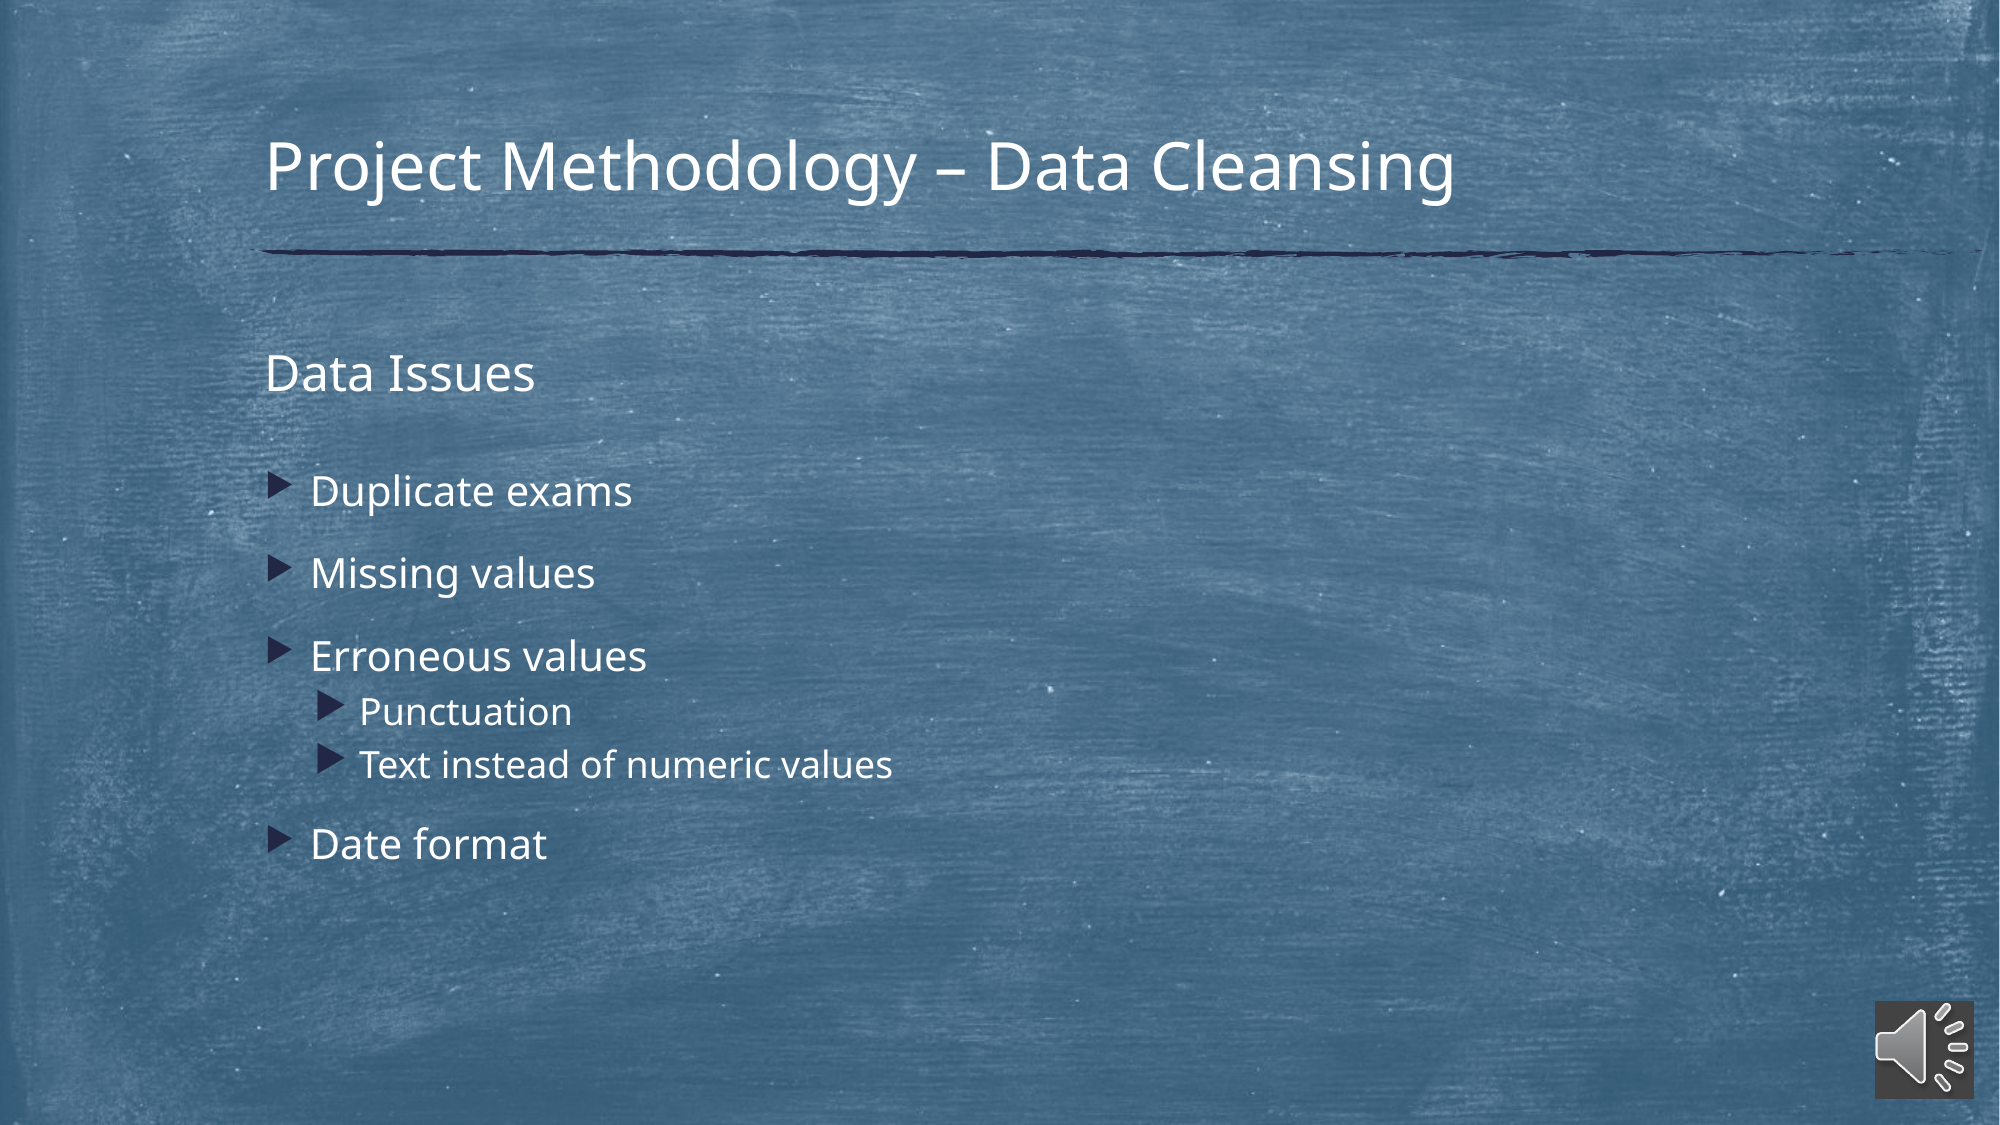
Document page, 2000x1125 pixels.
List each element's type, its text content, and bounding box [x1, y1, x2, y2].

list Duplicate exams Missing values Erroneous values Punctuation Text instead of numeric values Date format [249, 462, 975, 1013]
title Project Methodology – Data Cleansing [249, 45, 1750, 213]
list Data Issues [249, 312, 975, 438]
picture [1875, 1000, 1974, 1100]
